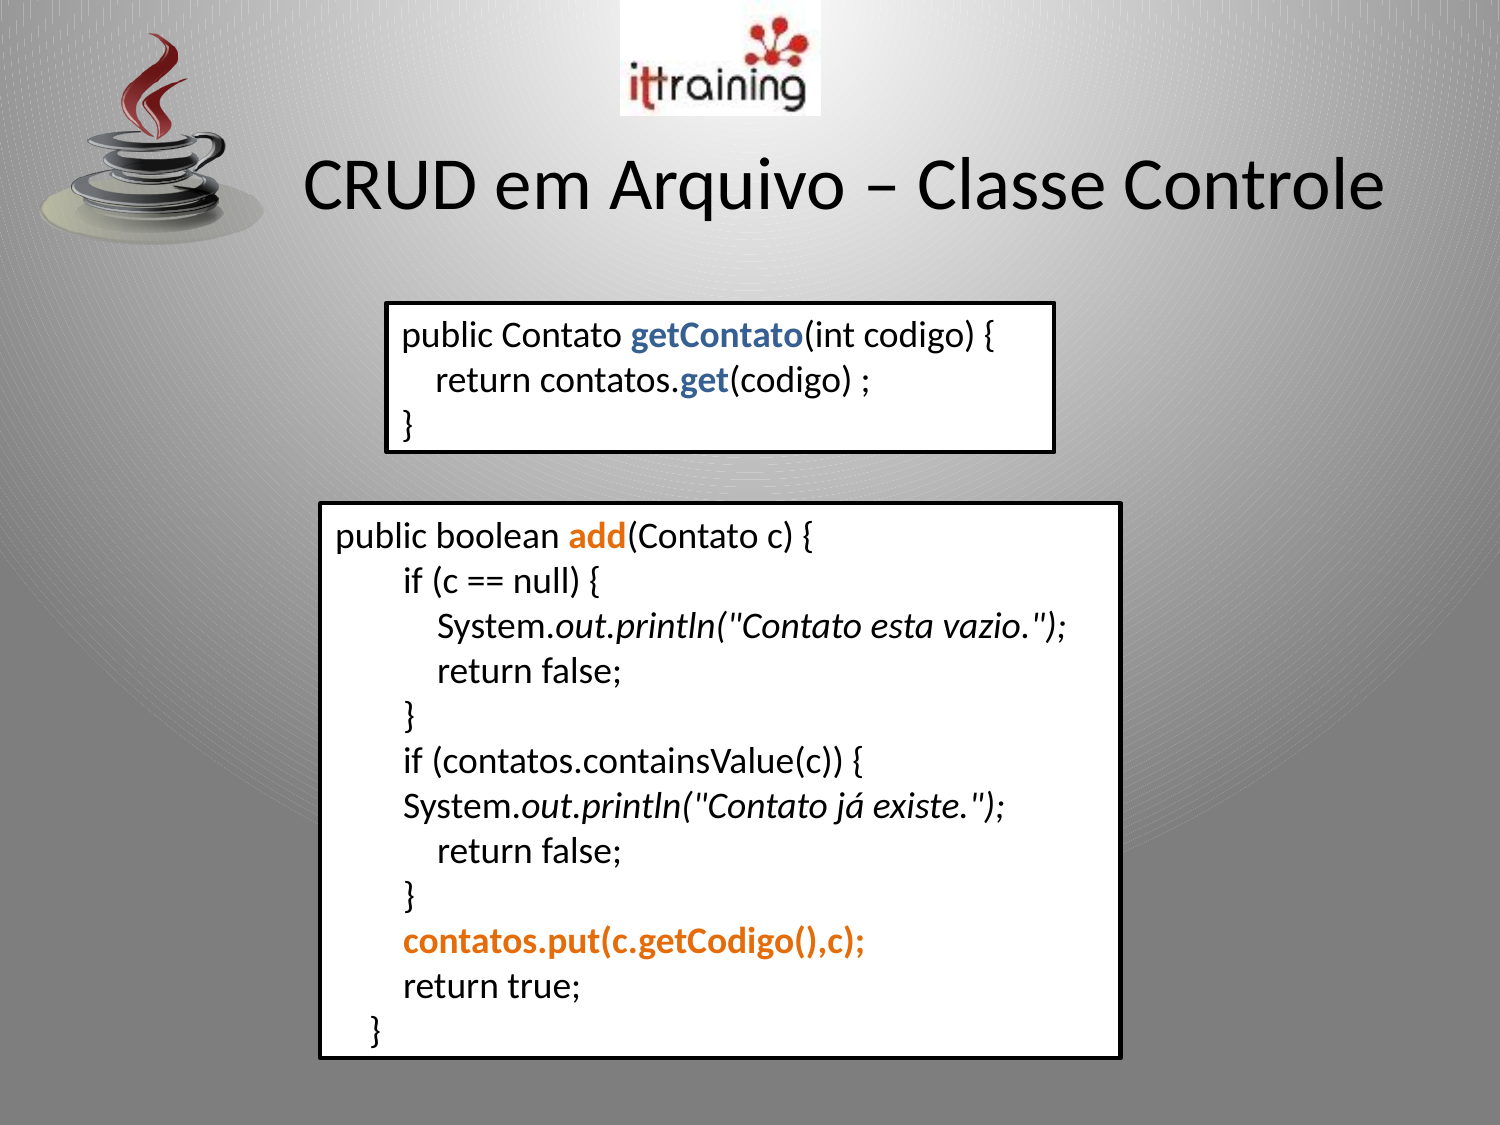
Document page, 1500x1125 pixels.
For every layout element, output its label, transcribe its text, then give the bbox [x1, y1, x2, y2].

text_box public Contato getContato(int codigo) { return contatos.get(codigo) ; } [384, 301, 1056, 454]
picture [29, 7, 272, 251]
picture [619, 0, 822, 117]
text_box public boolean add(Contato c) { if (c == null) { System.out.println("Contato esta vazio."); return false; } if (contatos.containsValue(c)) { System.out.println("Contato já existe."); return false; } contatos.put(c.getCodigo(),c); return true; } [318, 501, 1123, 1060]
title CRUD em Arquivo – Classe Controle [276, 94, 1453, 232]
